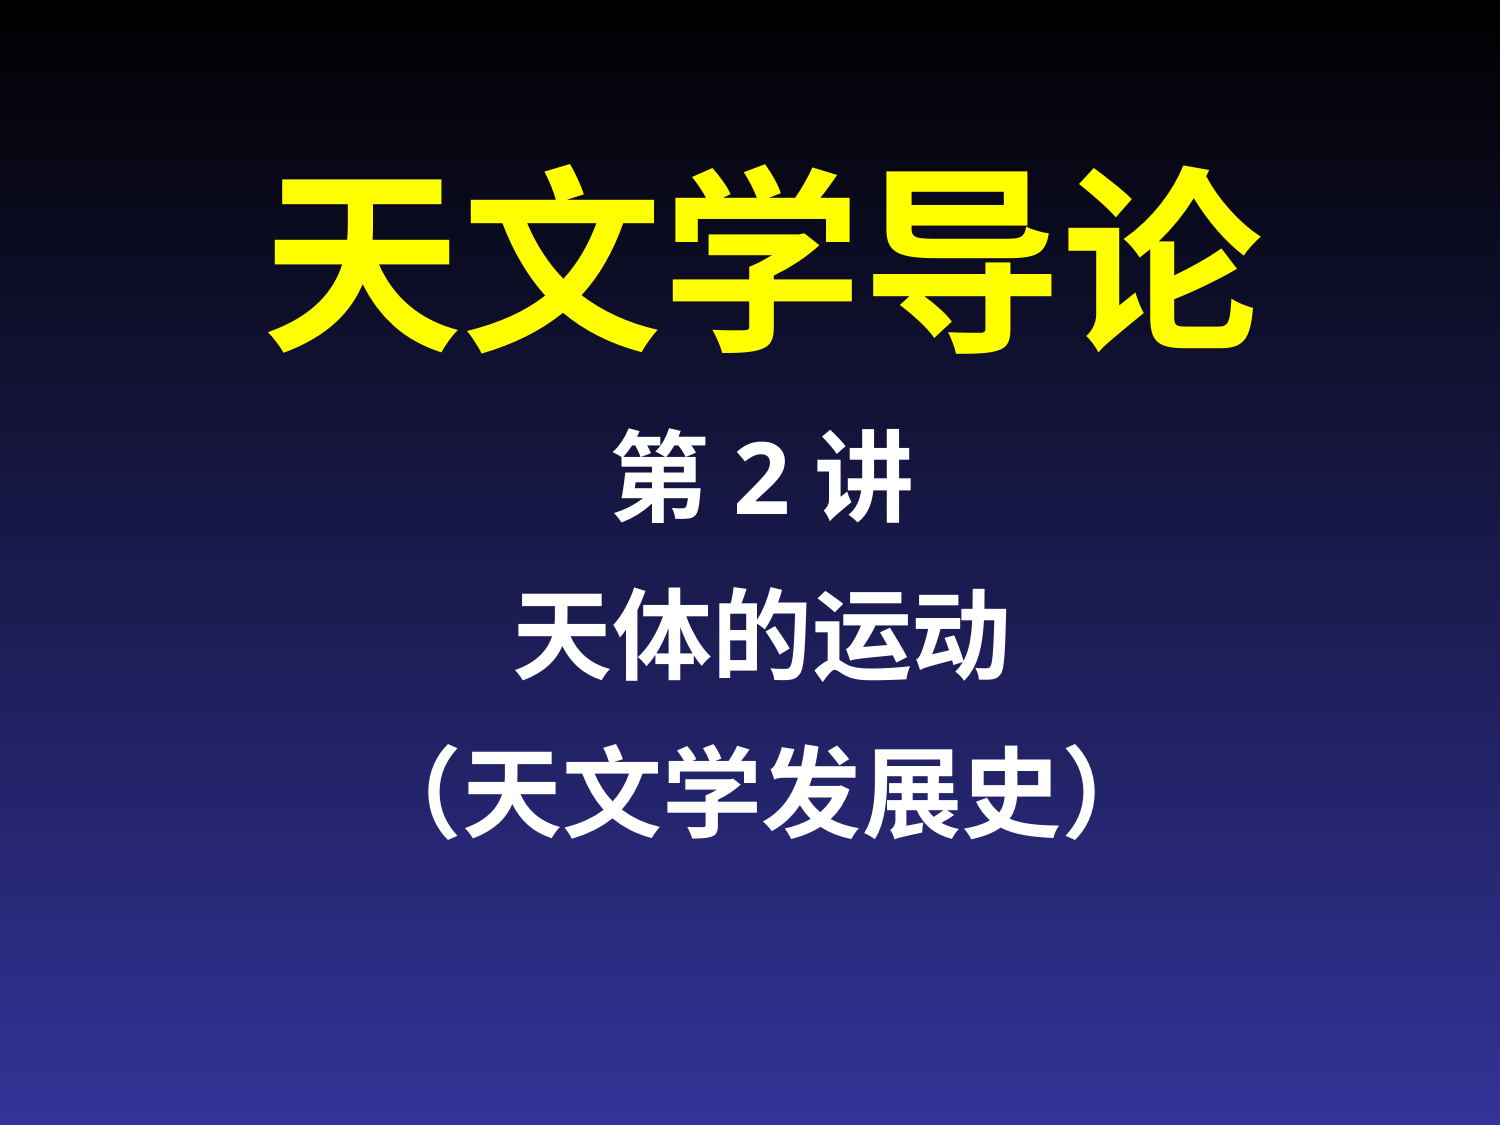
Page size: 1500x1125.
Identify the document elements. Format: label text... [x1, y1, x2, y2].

subtitle 第2讲 天体的运动 （天文学发展史） [112, 420, 1413, 882]
title 天文学导论 [125, 137, 1400, 375]
